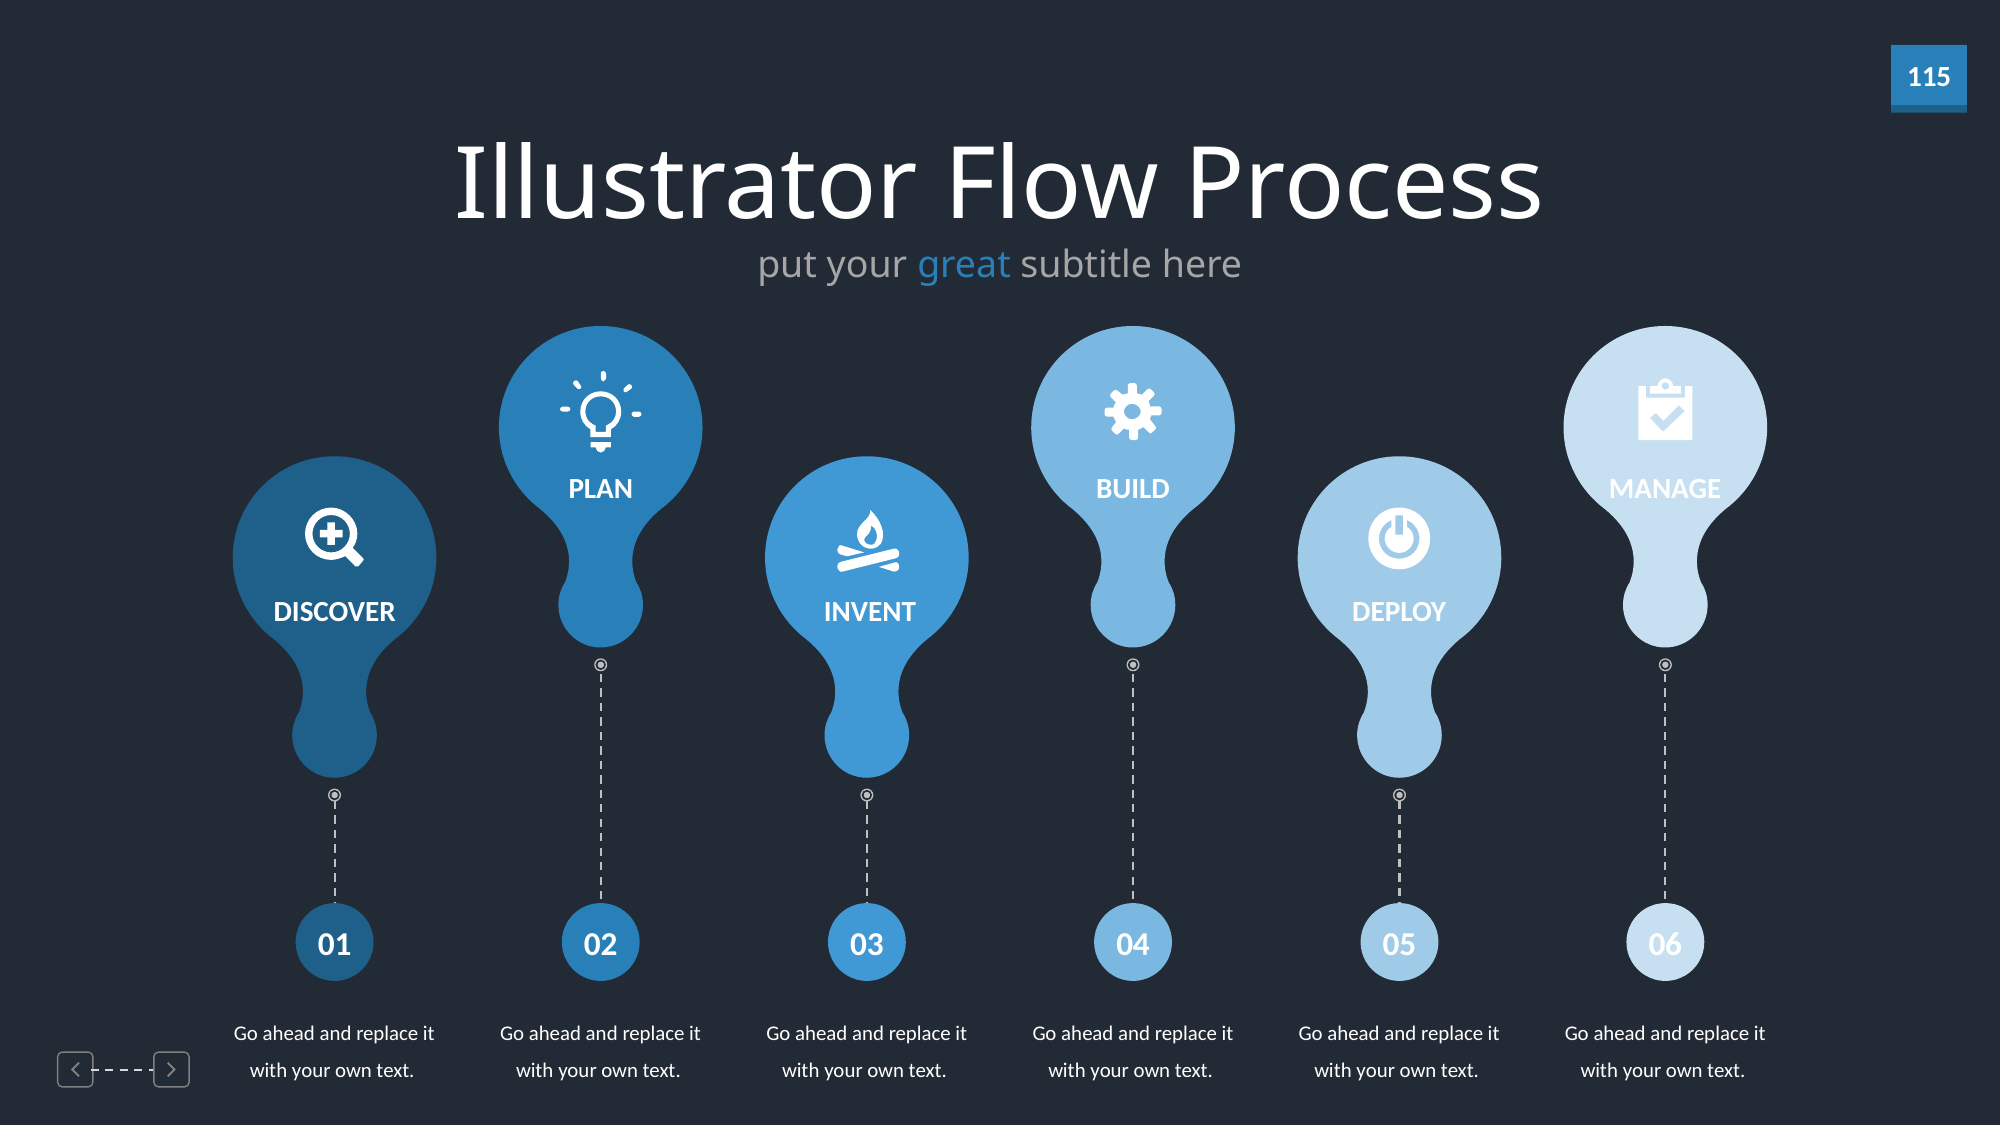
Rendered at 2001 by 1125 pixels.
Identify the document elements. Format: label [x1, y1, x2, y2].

text_box [232, 456, 437, 778]
text_box [1626, 673, 1705, 981]
text_box [1297, 456, 1502, 778]
text_box [827, 788, 906, 981]
text_box [1094, 673, 1172, 981]
text_box [1273, 999, 1525, 1090]
text_box [1563, 325, 1768, 648]
text_box [594, 658, 608, 672]
text_box [1658, 658, 1672, 672]
text_box [475, 999, 727, 1090]
text_box [1539, 999, 1791, 1090]
text_box [561, 673, 640, 981]
text_box [741, 999, 993, 1090]
text_box [295, 788, 374, 981]
text_box [439, 111, 1561, 293]
text_box [1031, 325, 1235, 648]
text_box [765, 456, 969, 778]
text_box [498, 325, 703, 648]
text_box [1126, 658, 1140, 672]
text_box [1007, 999, 1259, 1090]
text_box [209, 999, 460, 1090]
text_box [1360, 788, 1439, 981]
